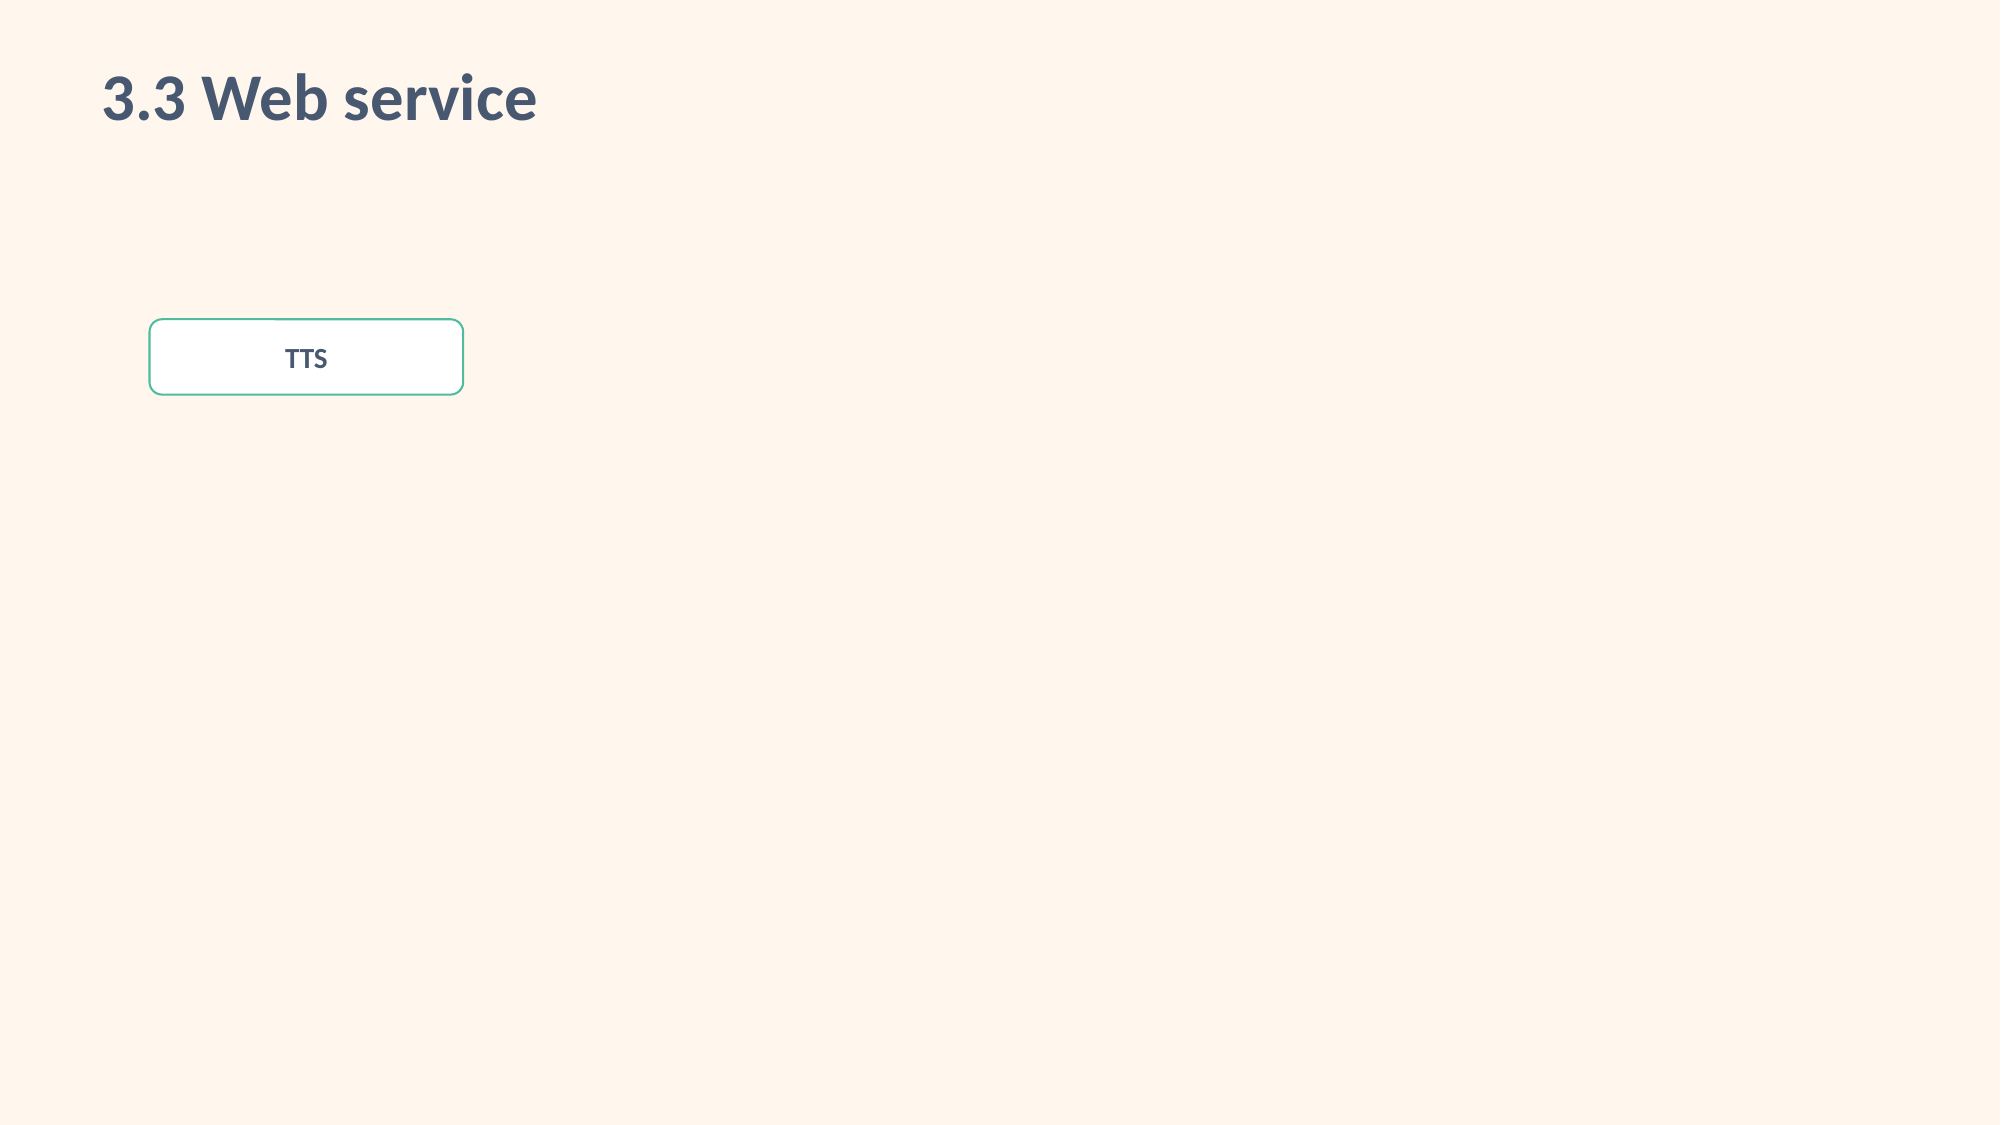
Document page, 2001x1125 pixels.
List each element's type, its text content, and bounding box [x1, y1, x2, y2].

text_box 3.3 Web service [86, 55, 840, 163]
text_box TTS [148, 318, 465, 396]
